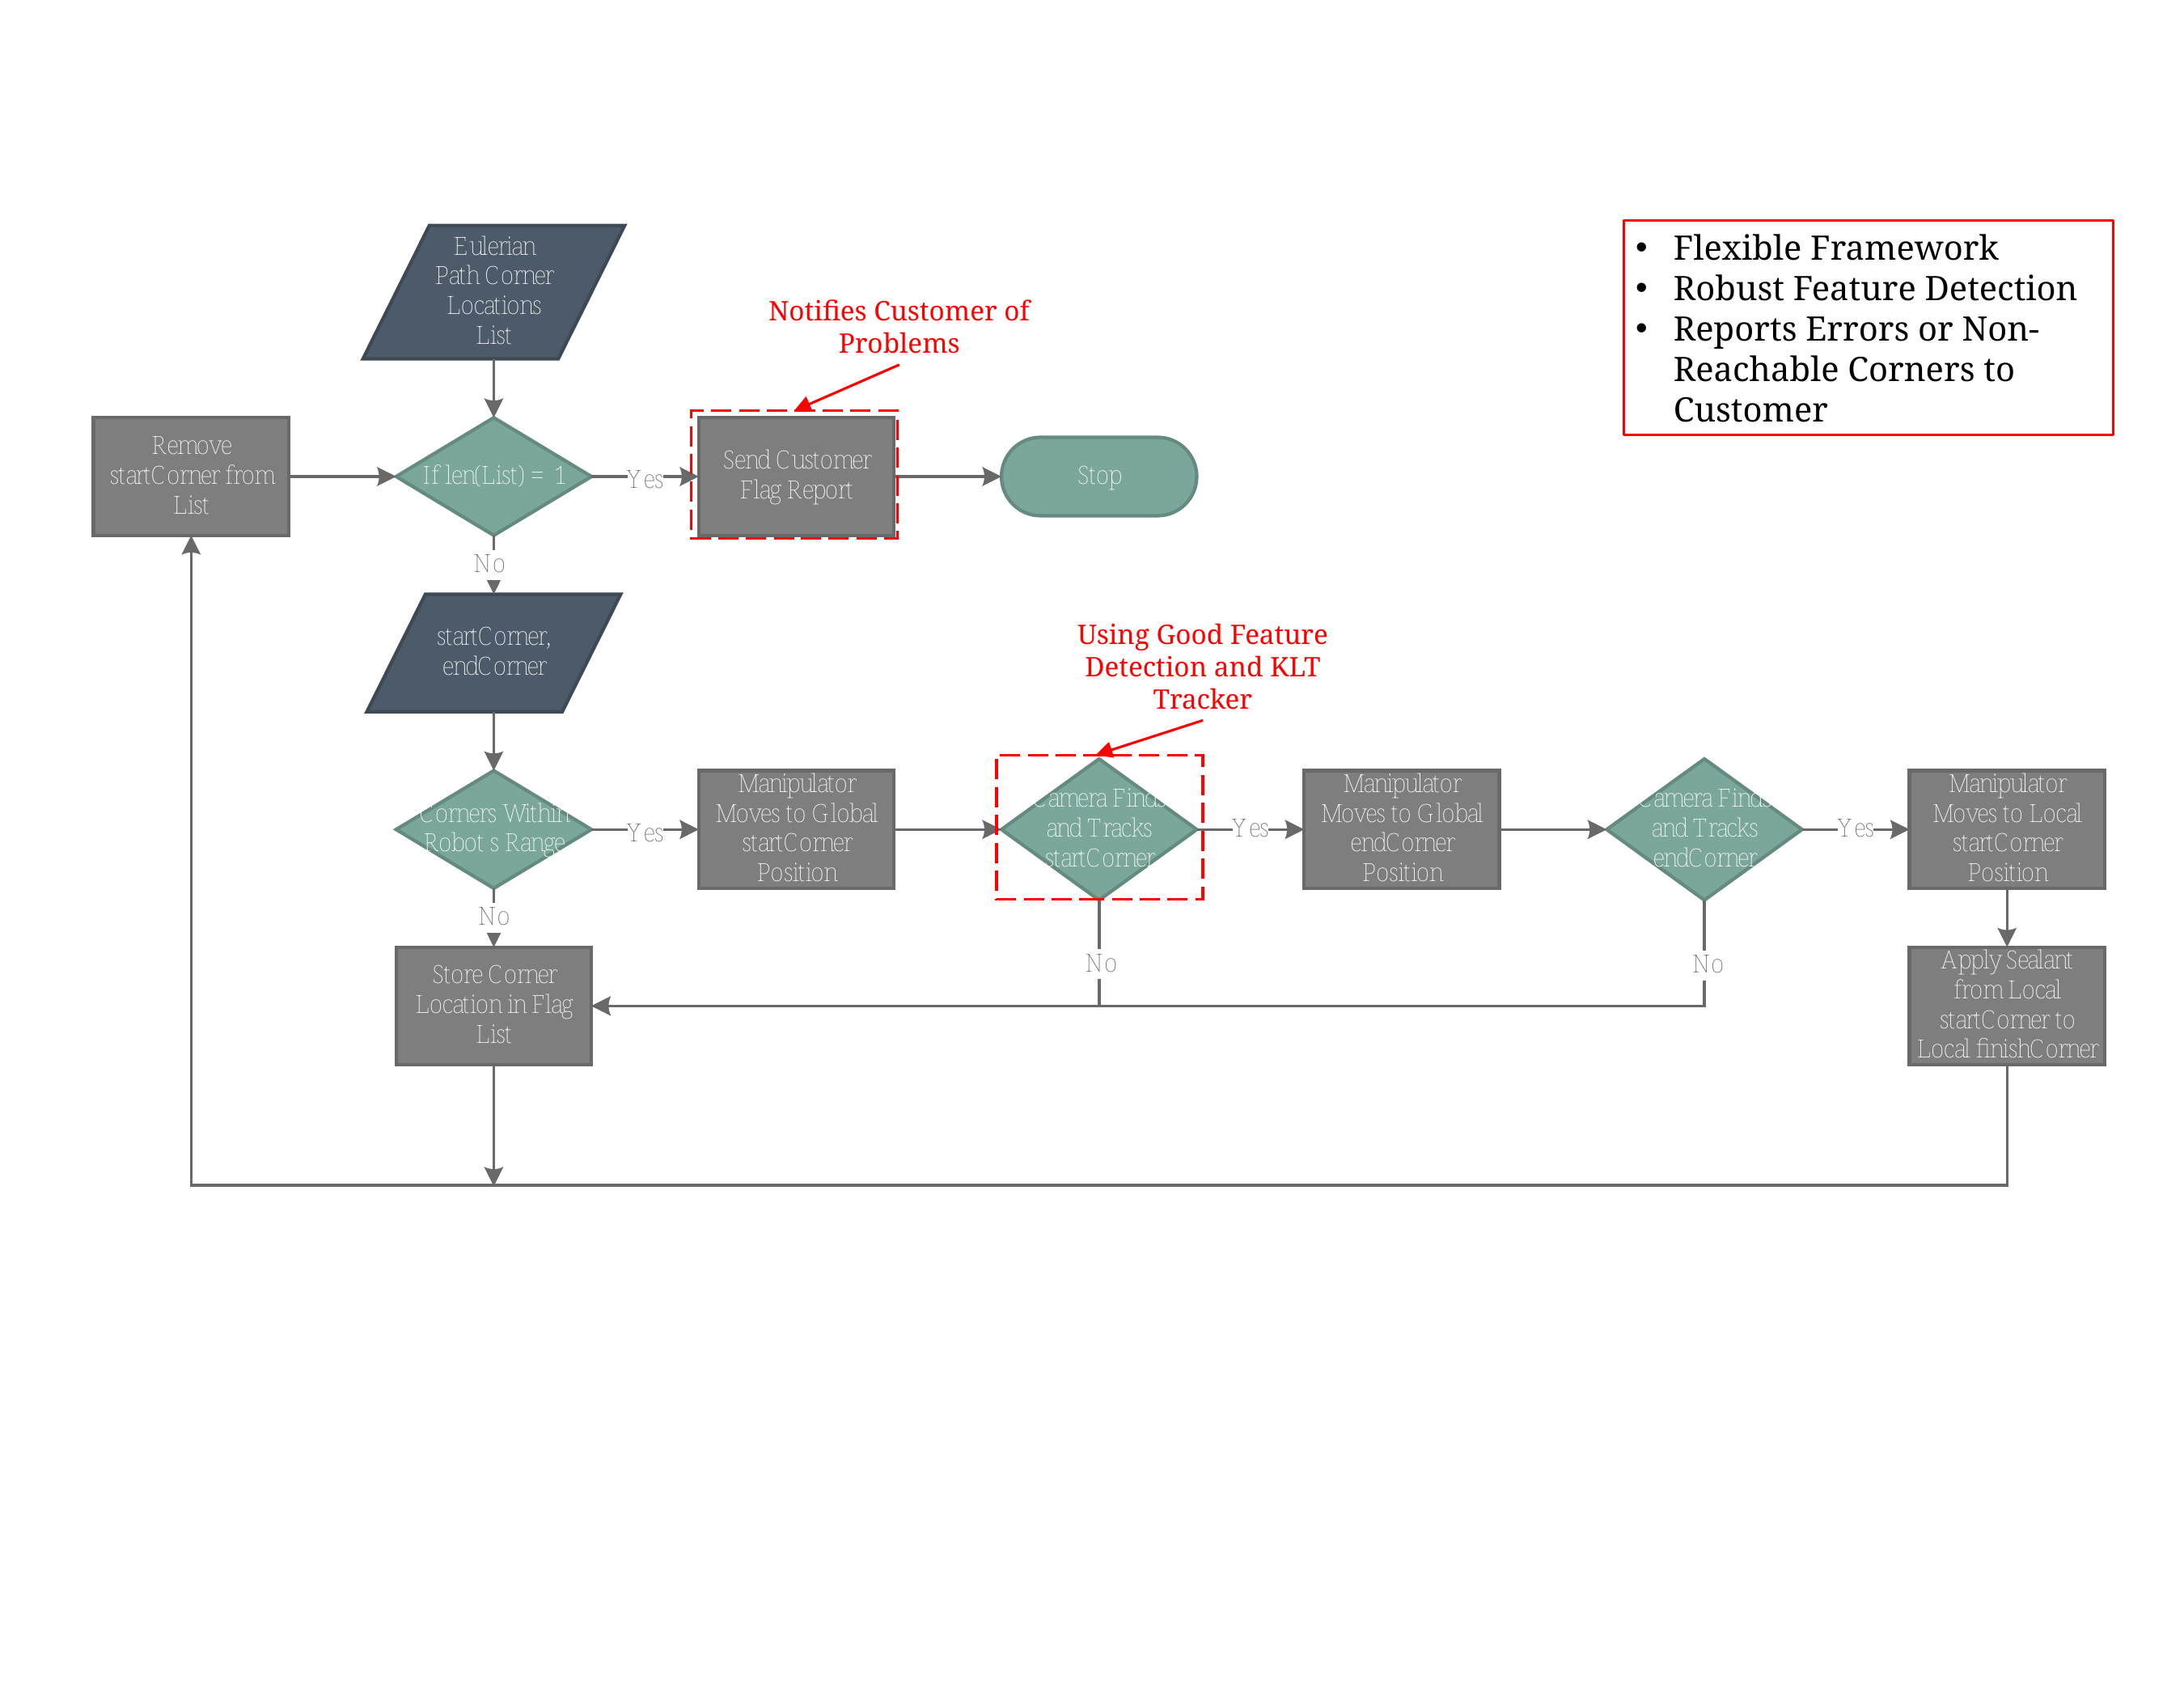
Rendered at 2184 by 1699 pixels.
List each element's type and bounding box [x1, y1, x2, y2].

text_box [88, 220, 2114, 1190]
